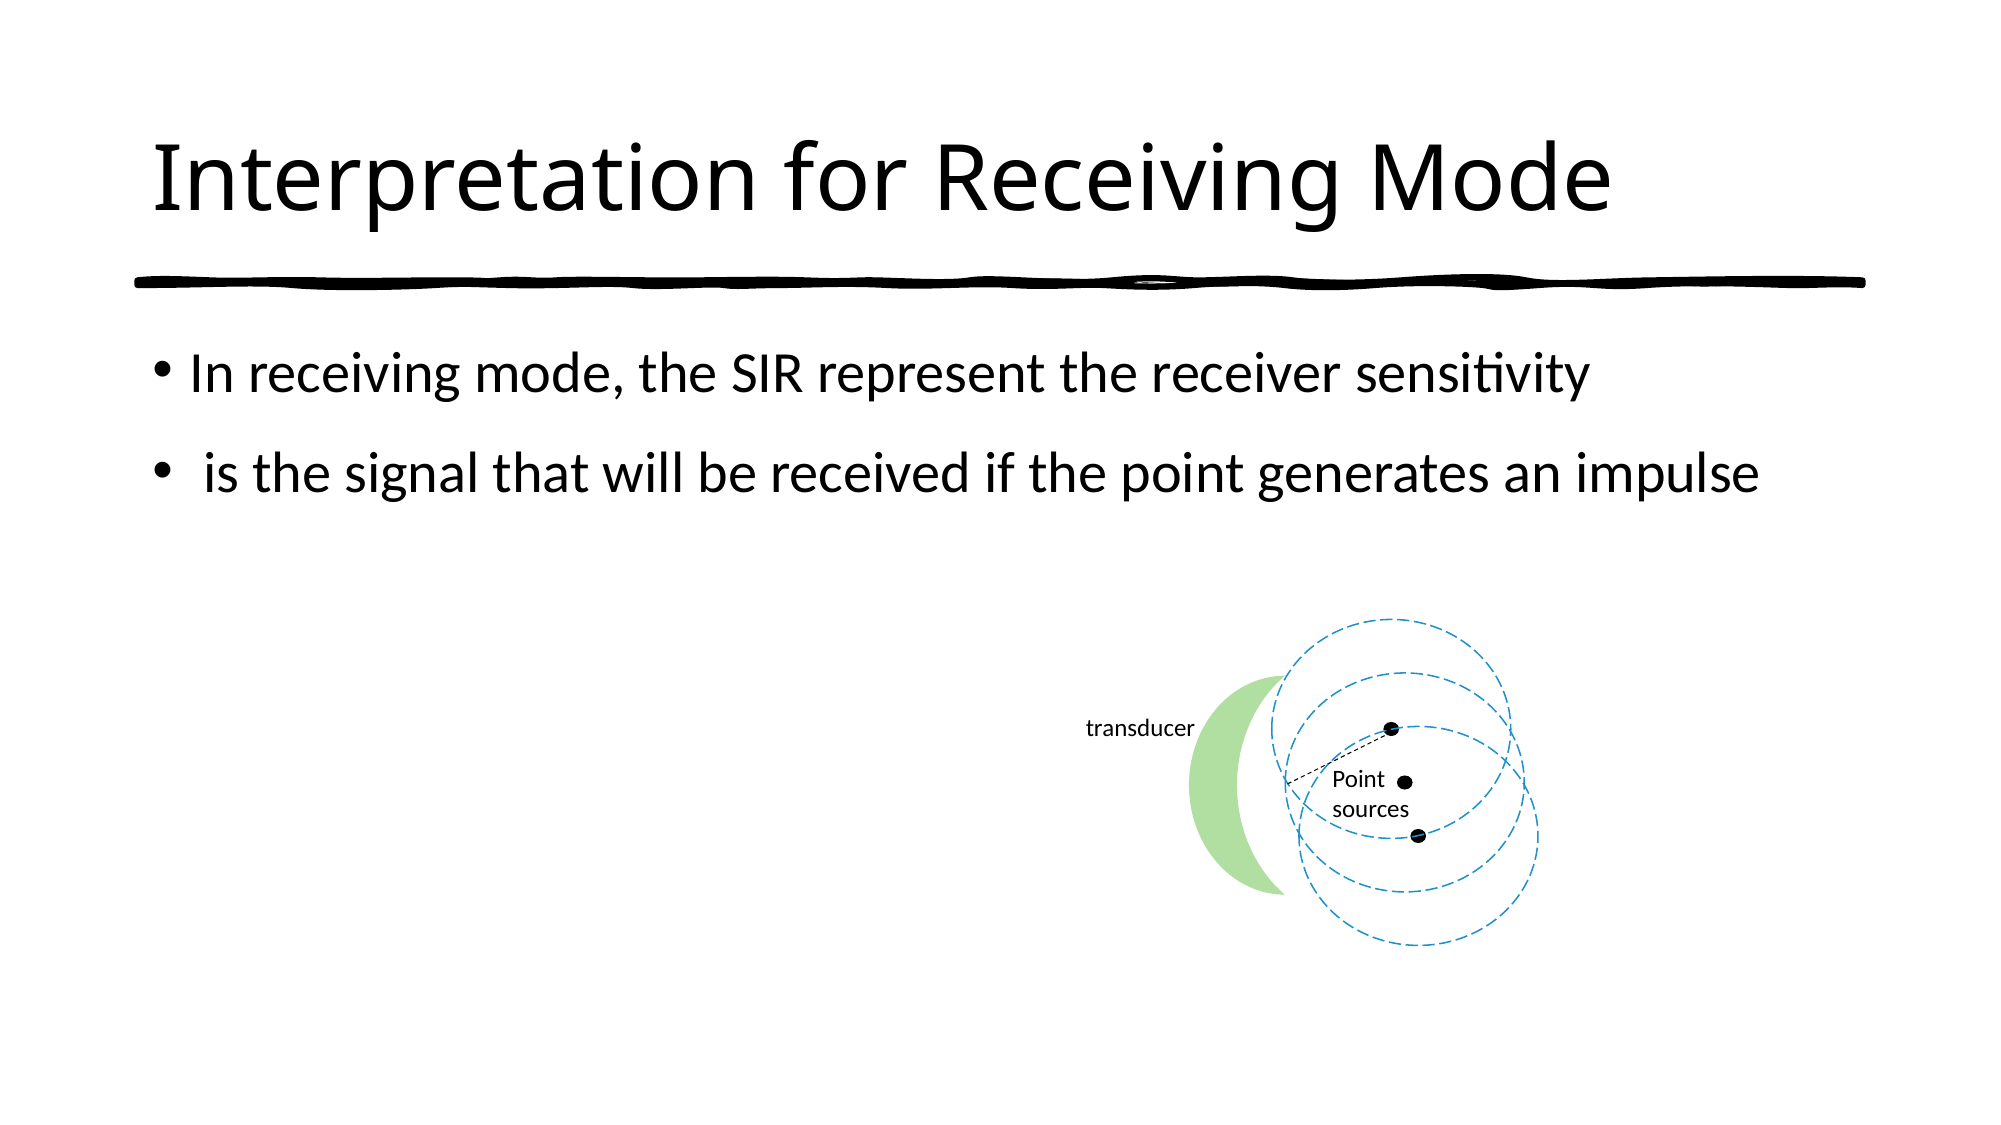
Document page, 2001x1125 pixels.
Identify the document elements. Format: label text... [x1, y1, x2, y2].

text_box [1187, 674, 1288, 896]
text_box [1270, 618, 1512, 728]
text_box [1297, 725, 1539, 947]
text_box [1284, 786, 1310, 832]
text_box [1236, 728, 1398, 786]
text_box transducer [1060, 703, 1211, 749]
title Interpretation for Receiving Mode [137, 59, 1863, 278]
text_box Point sources [1317, 755, 1427, 830]
text_box [1299, 671, 1526, 782]
